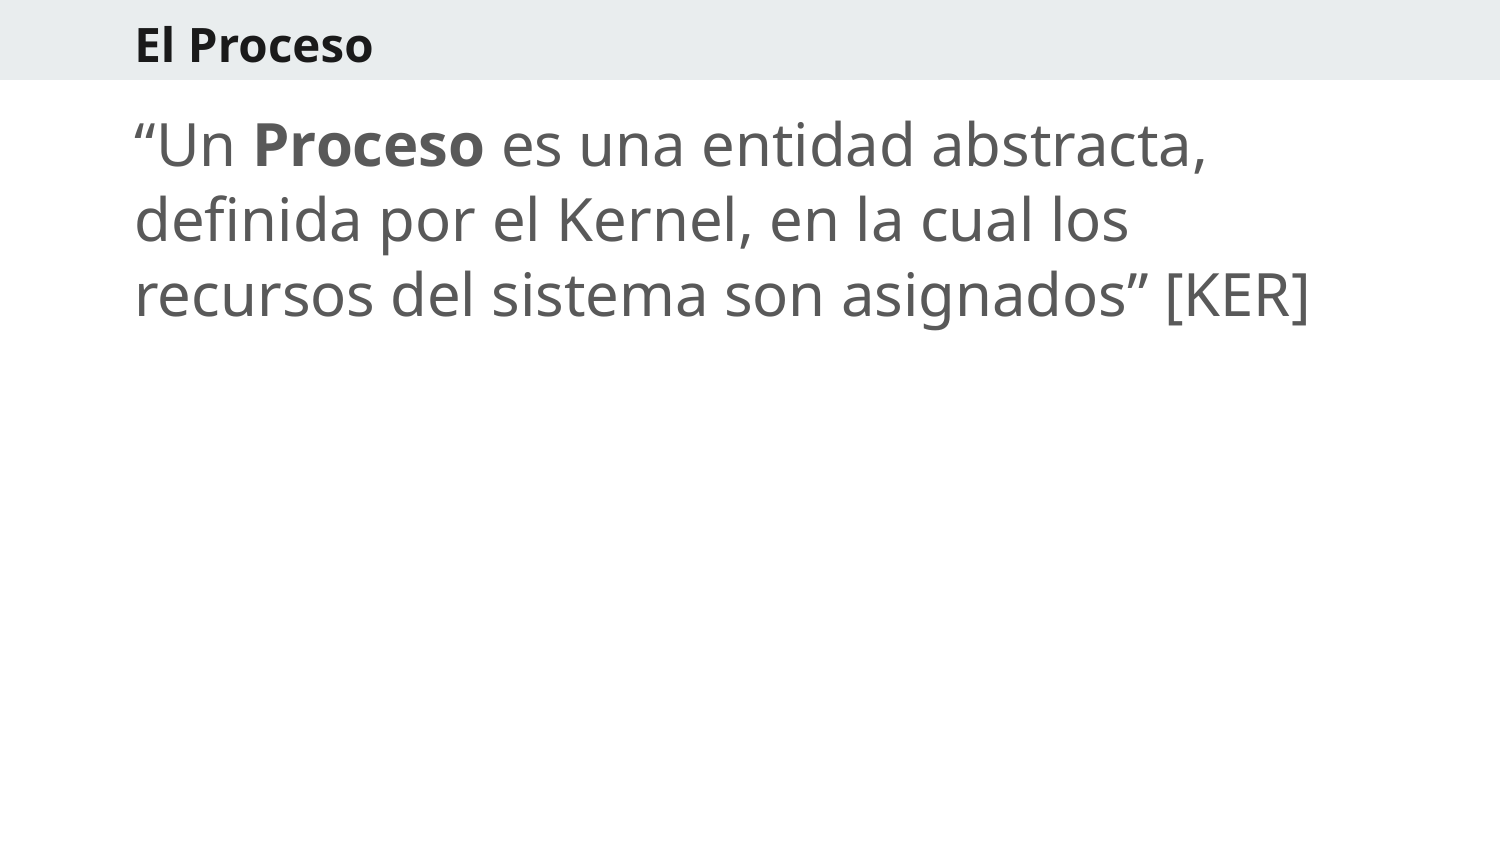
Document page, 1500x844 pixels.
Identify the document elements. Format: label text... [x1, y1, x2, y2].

list “Un Proceso es una entidad abstracta, definida por el Kernel, en la cual los recursos del sistema son asignados” [KER] [119, 87, 1381, 809]
title El Proceso [119, 0, 1381, 87]
